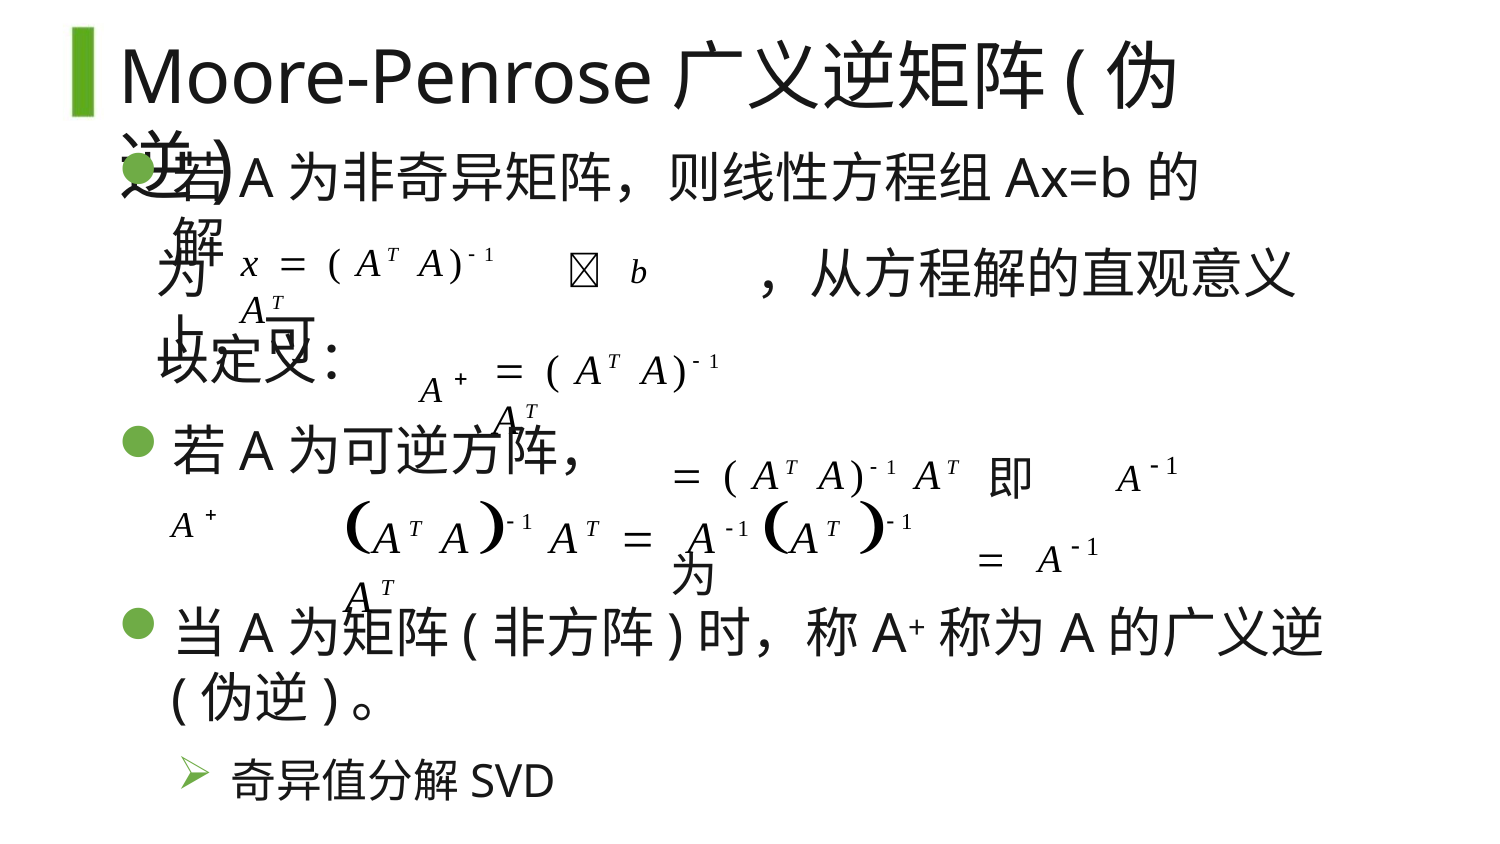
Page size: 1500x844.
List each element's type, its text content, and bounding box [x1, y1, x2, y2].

text_box 若A为可逆方阵， A [111, 413, 658, 556]
text_box AT A1 AT  A1 AT 1 AT [338, 478, 958, 622]
text_box 为  b ，从方程解的直观意义上，可 [149, 231, 1344, 371]
text_box  A1 [1075, 485, 1108, 580]
title Moore-Penrose广义逆矩阵(伪逆) [116, 26, 1251, 209]
text_box 以定义： [153, 371, 375, 390]
text_box A1 [1111, 406, 1198, 499]
text_box 若A为非奇异矩阵，则线性方程组Ax=b的解 [116, 140, 1220, 273]
text_box x  ( AT A)1 AT [234, 233, 553, 332]
text_box  ( AT A)1 AT 即为 [664, 406, 1075, 604]
text_box  ( AT A)1 AT [486, 340, 780, 443]
picture [62, 23, 104, 121]
text_box 当A为矩阵(非方阵)时，称A+称为A的广义逆(伪逆)。 奇异值分解SVD [111, 567, 1420, 807]
text_box A [414, 321, 481, 410]
